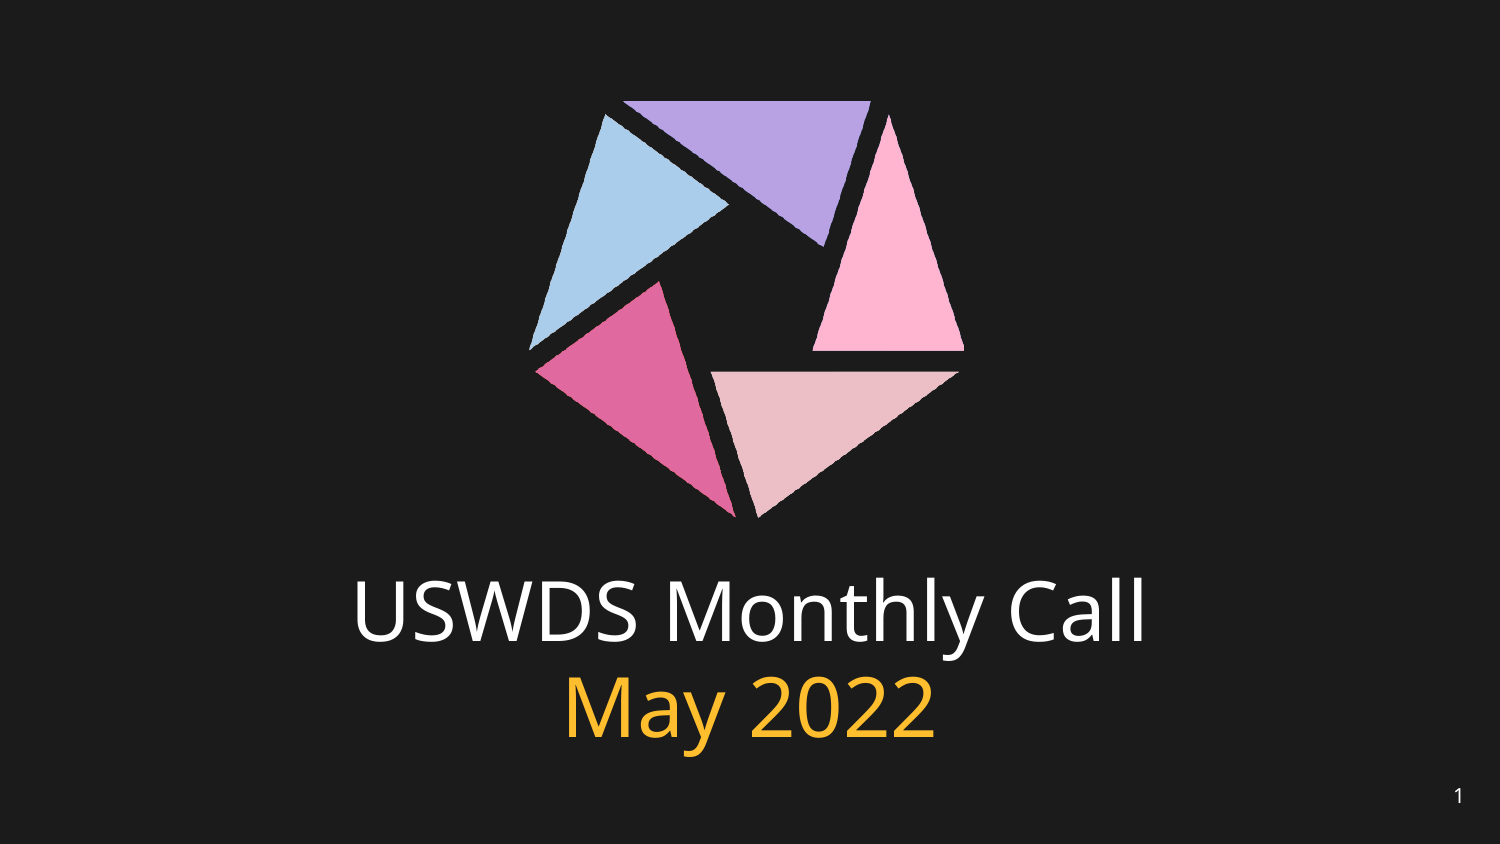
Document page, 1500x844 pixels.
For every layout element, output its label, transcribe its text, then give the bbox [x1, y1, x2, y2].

title USWDS Monthly Call [51, 543, 1449, 639]
subtitle May 2022 [51, 639, 1449, 770]
slide_number 1 [1389, 764, 1480, 830]
picture [529, 101, 965, 518]
